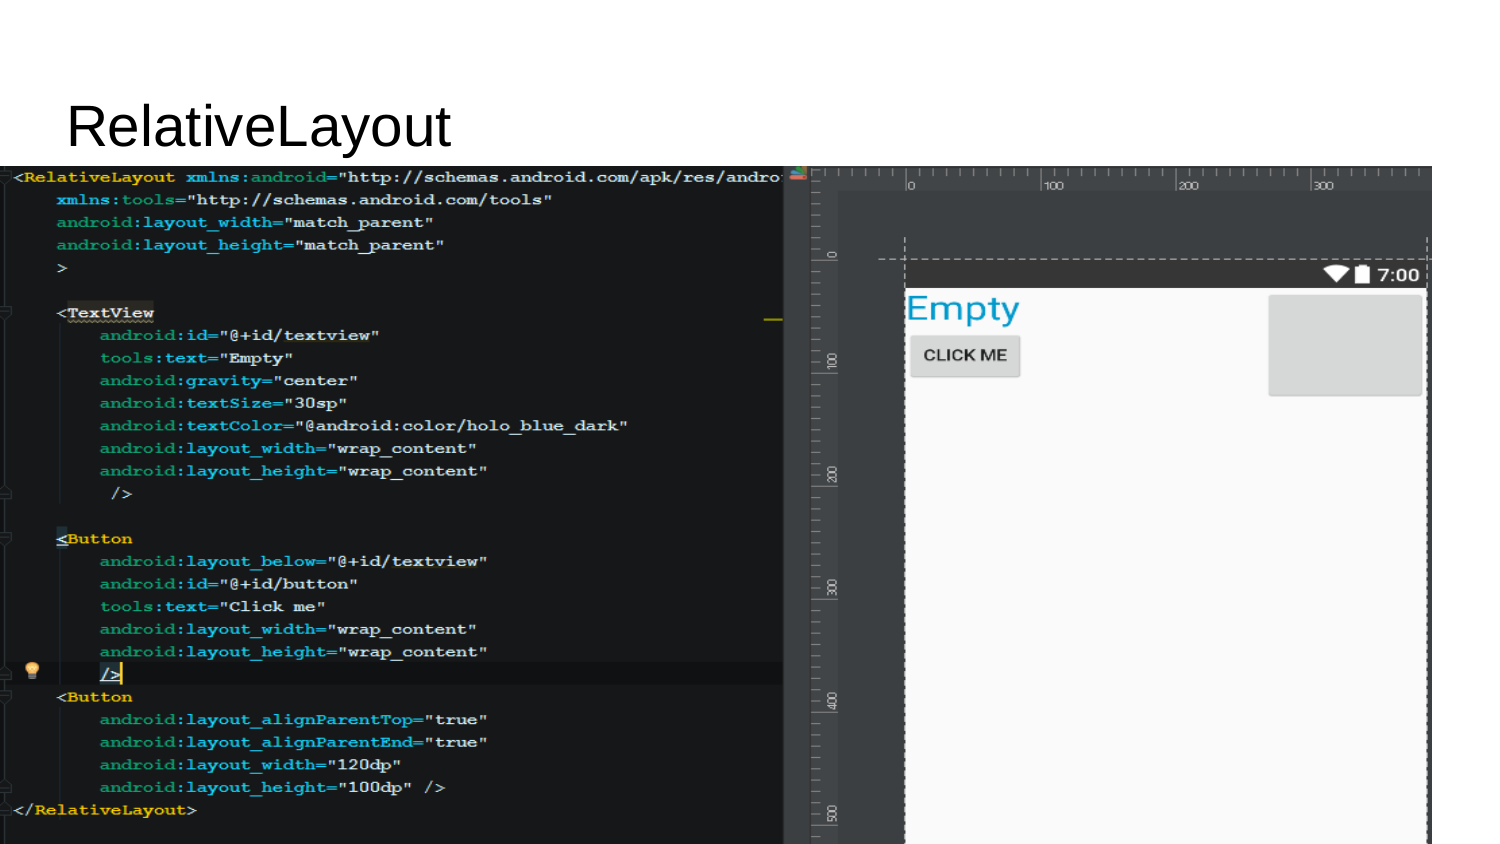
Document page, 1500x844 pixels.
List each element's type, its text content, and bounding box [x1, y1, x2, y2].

picture [0, 166, 1432, 844]
title RelativeLayout [51, 72, 1449, 167]
